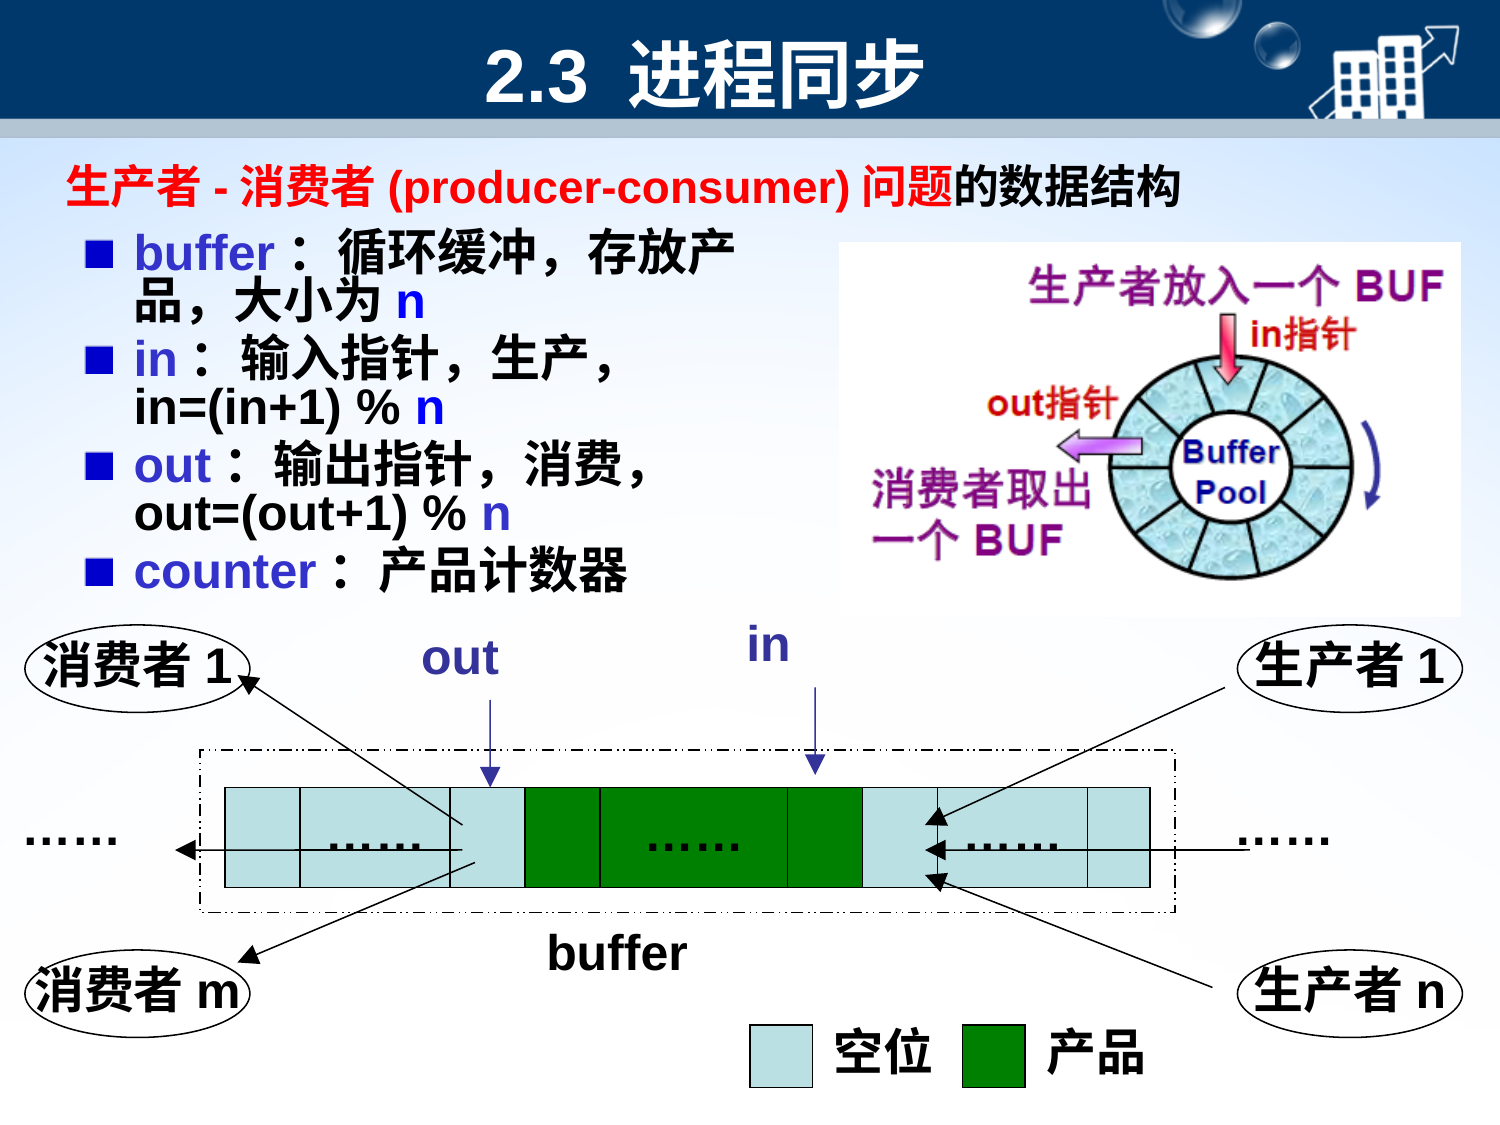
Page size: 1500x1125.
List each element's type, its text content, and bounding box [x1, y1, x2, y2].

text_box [199, 749, 1176, 1089]
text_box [787, 615, 863, 776]
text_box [924, 624, 1463, 1038]
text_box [24, 624, 476, 1038]
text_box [478, 628, 571, 788]
text_box buffer：循环缓冲，存放产品，大小为n in：输入指针，生产， in=(in+1) % n out：输出指针，消费， out=(out+1) % n counter：产品计数器 [62, 224, 760, 606]
title 2.3 进程同步 [75, 45, 1338, 100]
list 生产者-消费者(producer-consumer)问题的数据结构 [50, 149, 1400, 300]
picture [0, 0, 1500, 1125]
